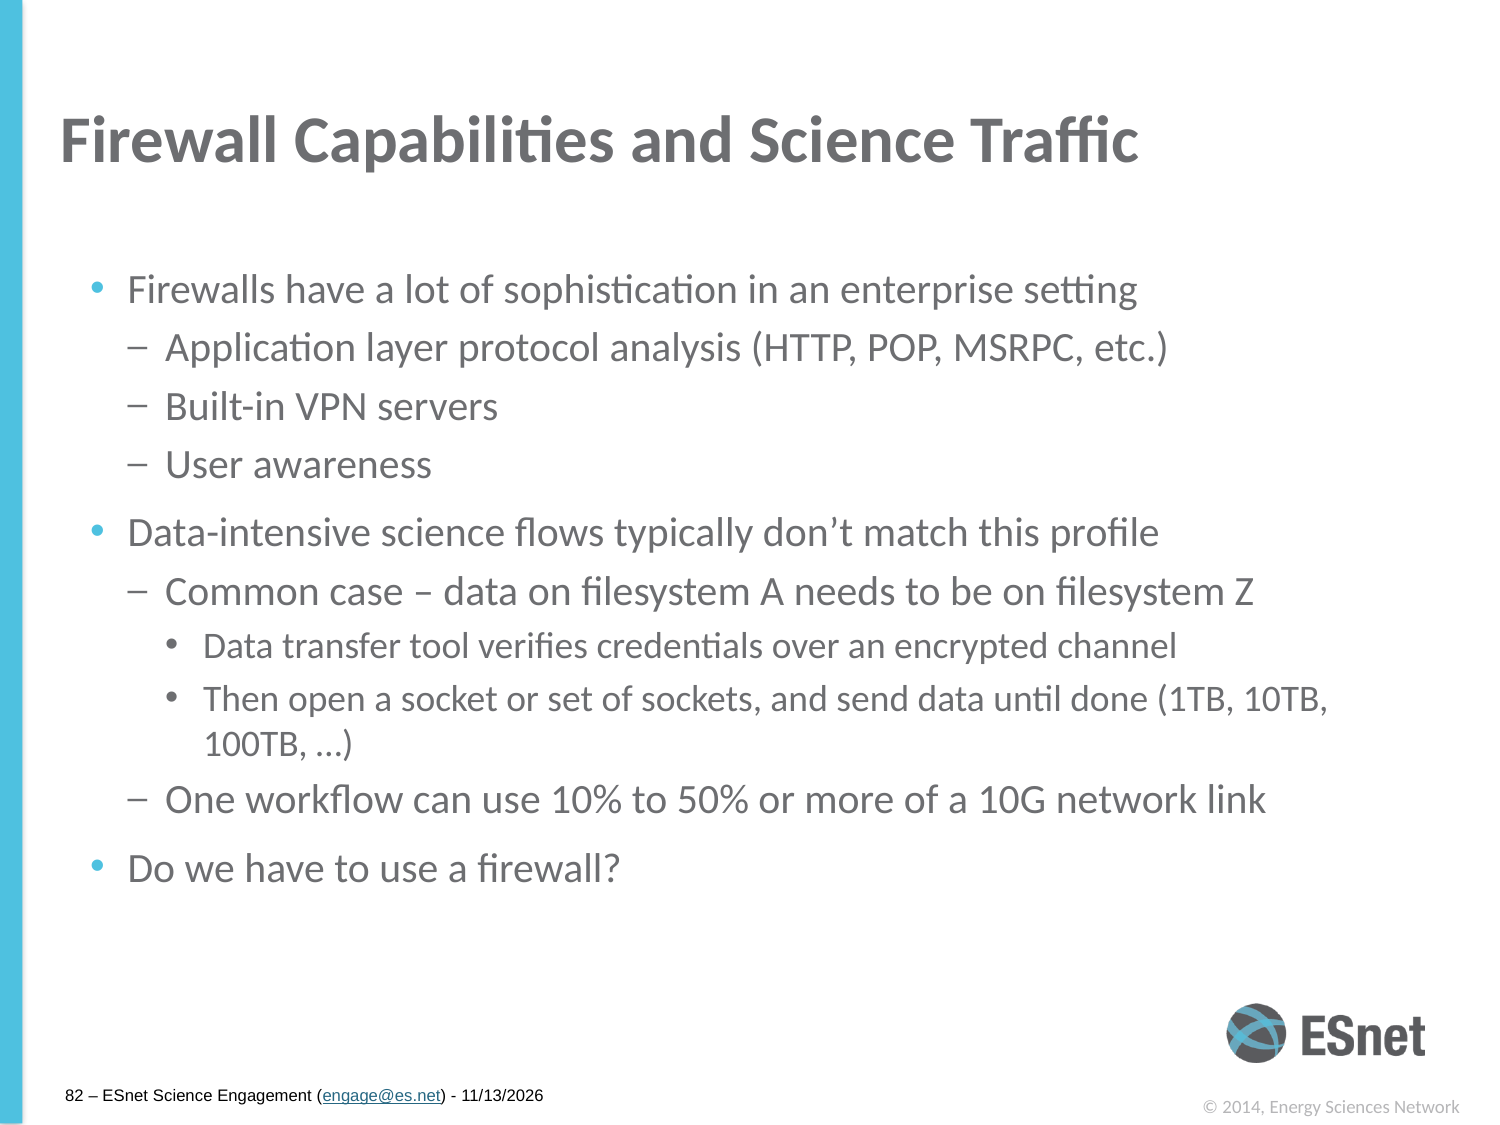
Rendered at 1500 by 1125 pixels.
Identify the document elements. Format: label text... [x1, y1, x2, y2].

title Firewall Capabilities and Science Traffic [45, 42, 1328, 230]
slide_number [50, 1080, 582, 1110]
text_box © 2014, Energy Sciences Network [1187, 1095, 1500, 1125]
list Firewalls have a lot of sophistication in an enterprise setting Application layer protocol analysis (HTTP, POP, MSRPC, etc.) Built-in VPN servers User awareness Data-intensive science flows typically don’t match this profile Common case – data on filesystem A needs to be on filesystem Z Data transfer tool verifies credentials over an encrypted channel Then open a socket or set of sockets, and send data until done (1TB, 10TB, 100TB, …) One workflow can use 10% to 50% or more of a 10G network link Do we have to use a firewall? [75, 254, 1425, 1064]
